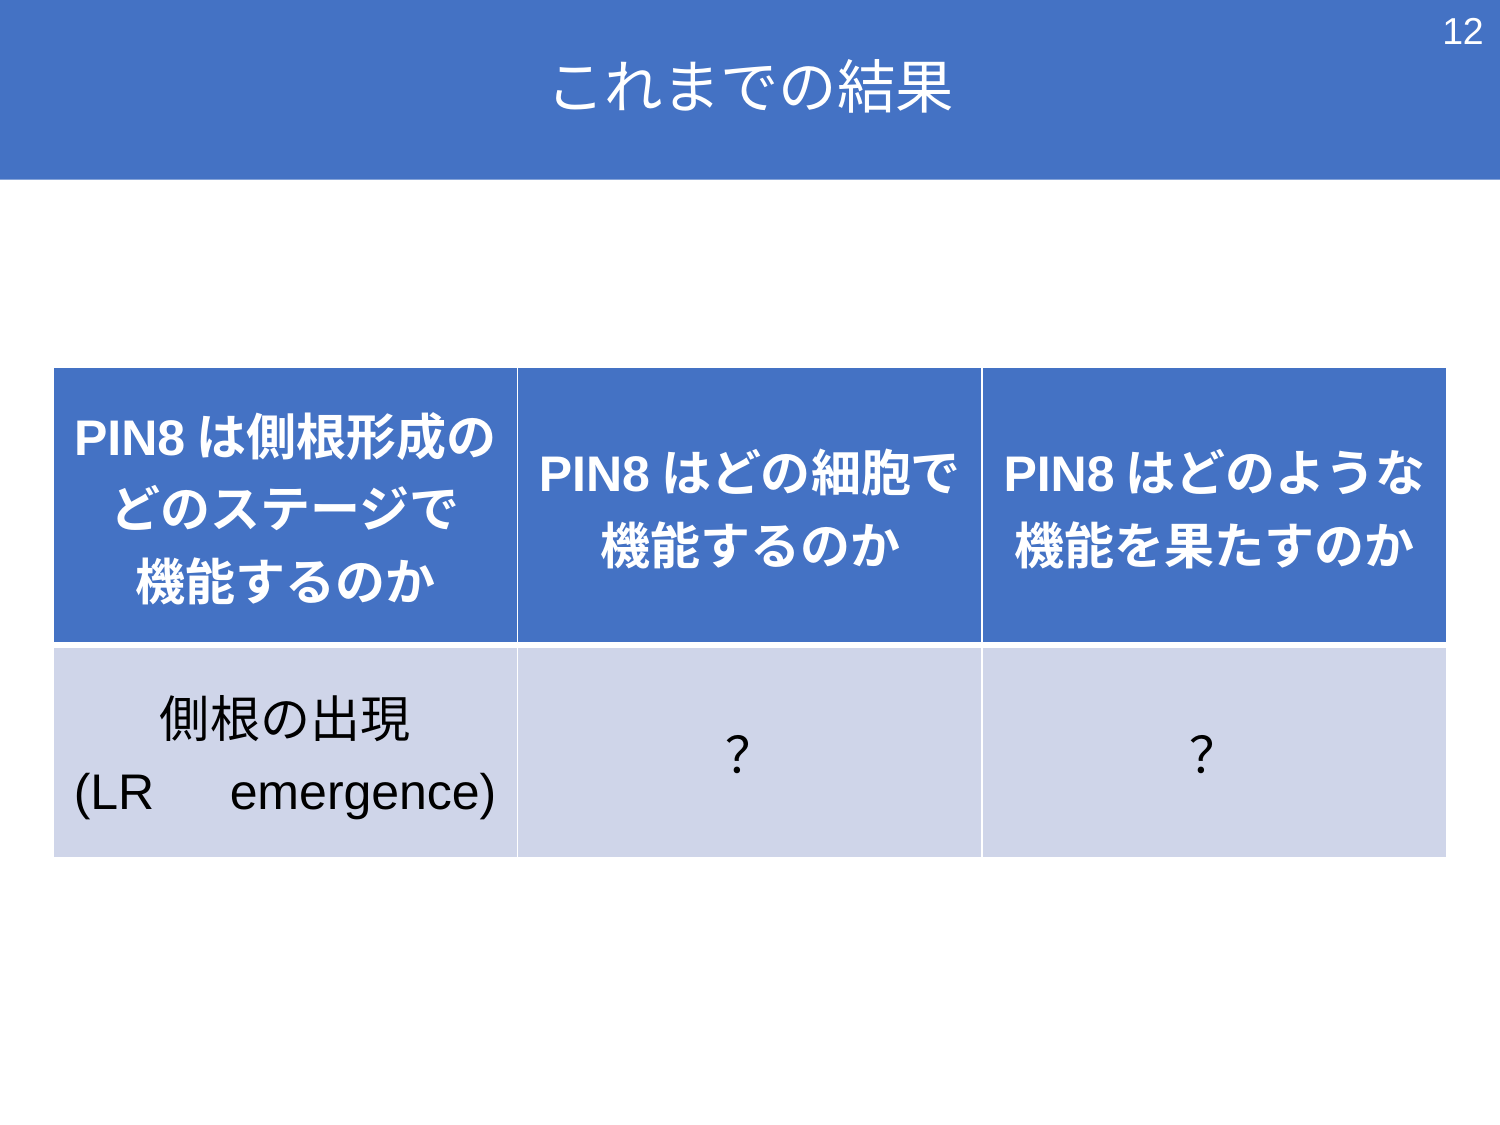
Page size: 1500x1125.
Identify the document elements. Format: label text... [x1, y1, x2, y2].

table_cell 側根の出現 (LR emergence) [54, 648, 517, 857]
slide_number 11 [1161, 0, 1499, 60]
title これまでの結果 [0, 0, 1500, 180]
table_header PIN8はどのような 機能を果たすのか [983, 368, 1446, 642]
table_header PIN8はどの細胞で機能するのか [518, 368, 981, 642]
table_cell ？ [983, 648, 1446, 857]
table_cell ？ [518, 648, 981, 857]
table_header PIN8は側根形成のどのステージで 機能するのか [54, 368, 517, 642]
